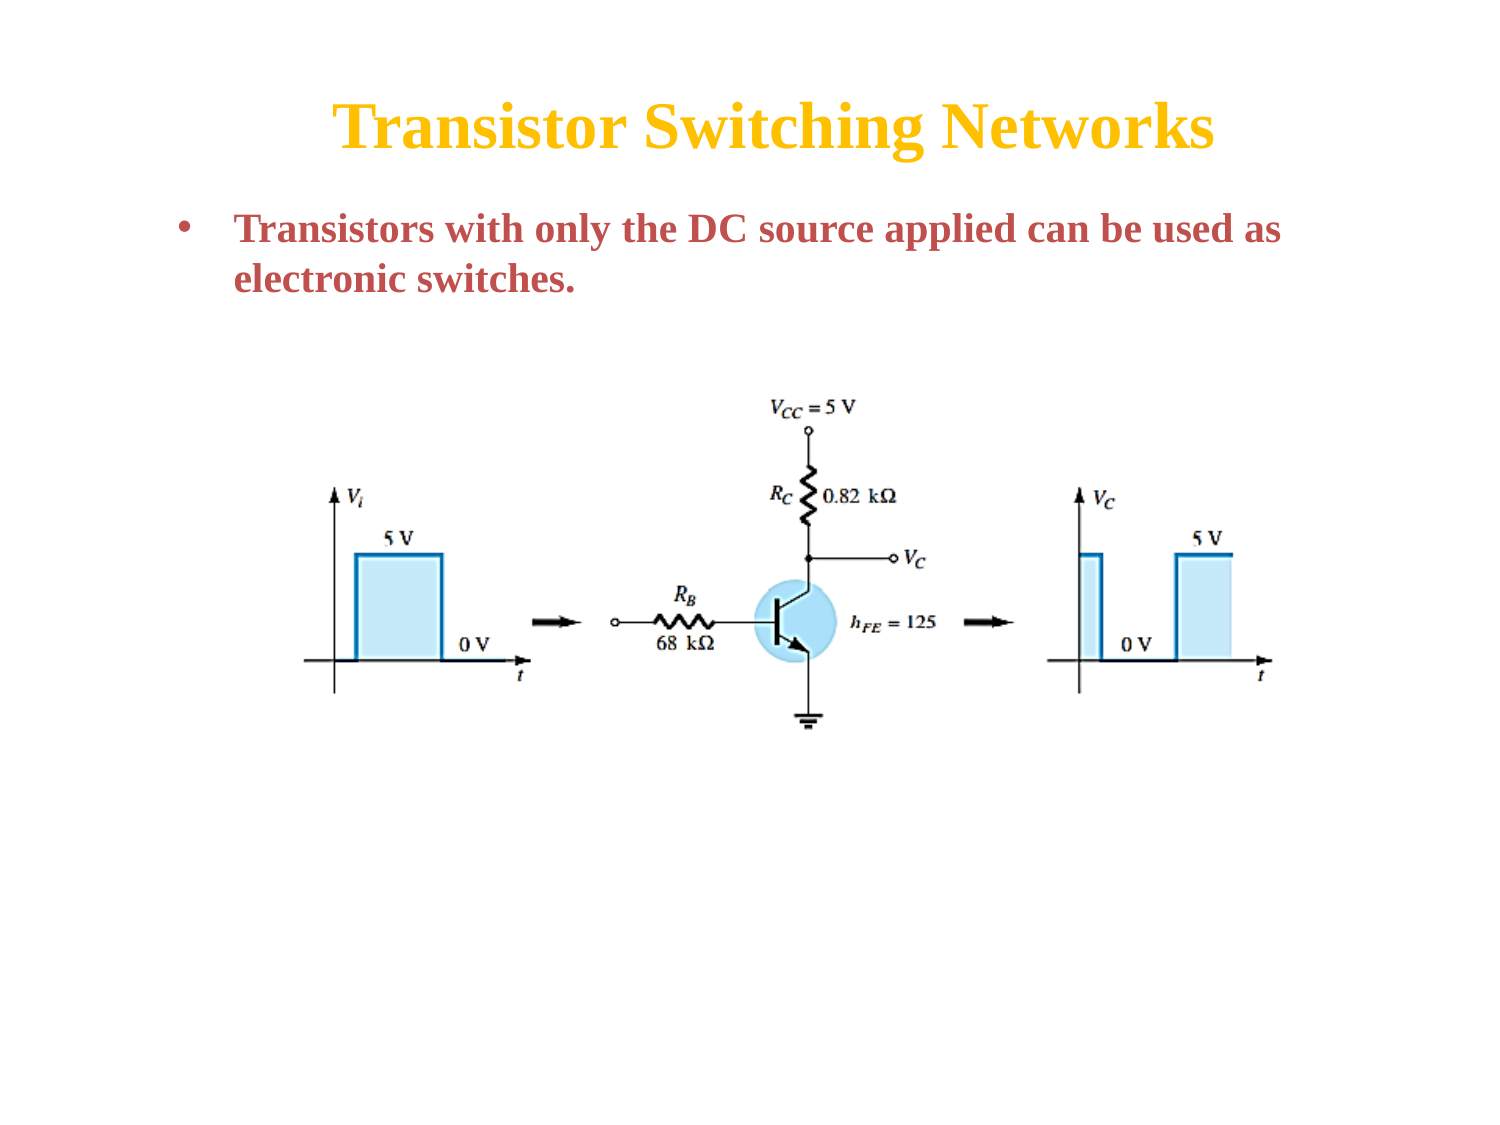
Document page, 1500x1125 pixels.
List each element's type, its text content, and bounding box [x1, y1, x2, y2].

picture [251, 377, 1299, 748]
text_box Transistors with only the DC source applied can be used as electronic switches. [162, 193, 1444, 309]
text_box Transistor Switching Networks [75, 74, 1475, 170]
